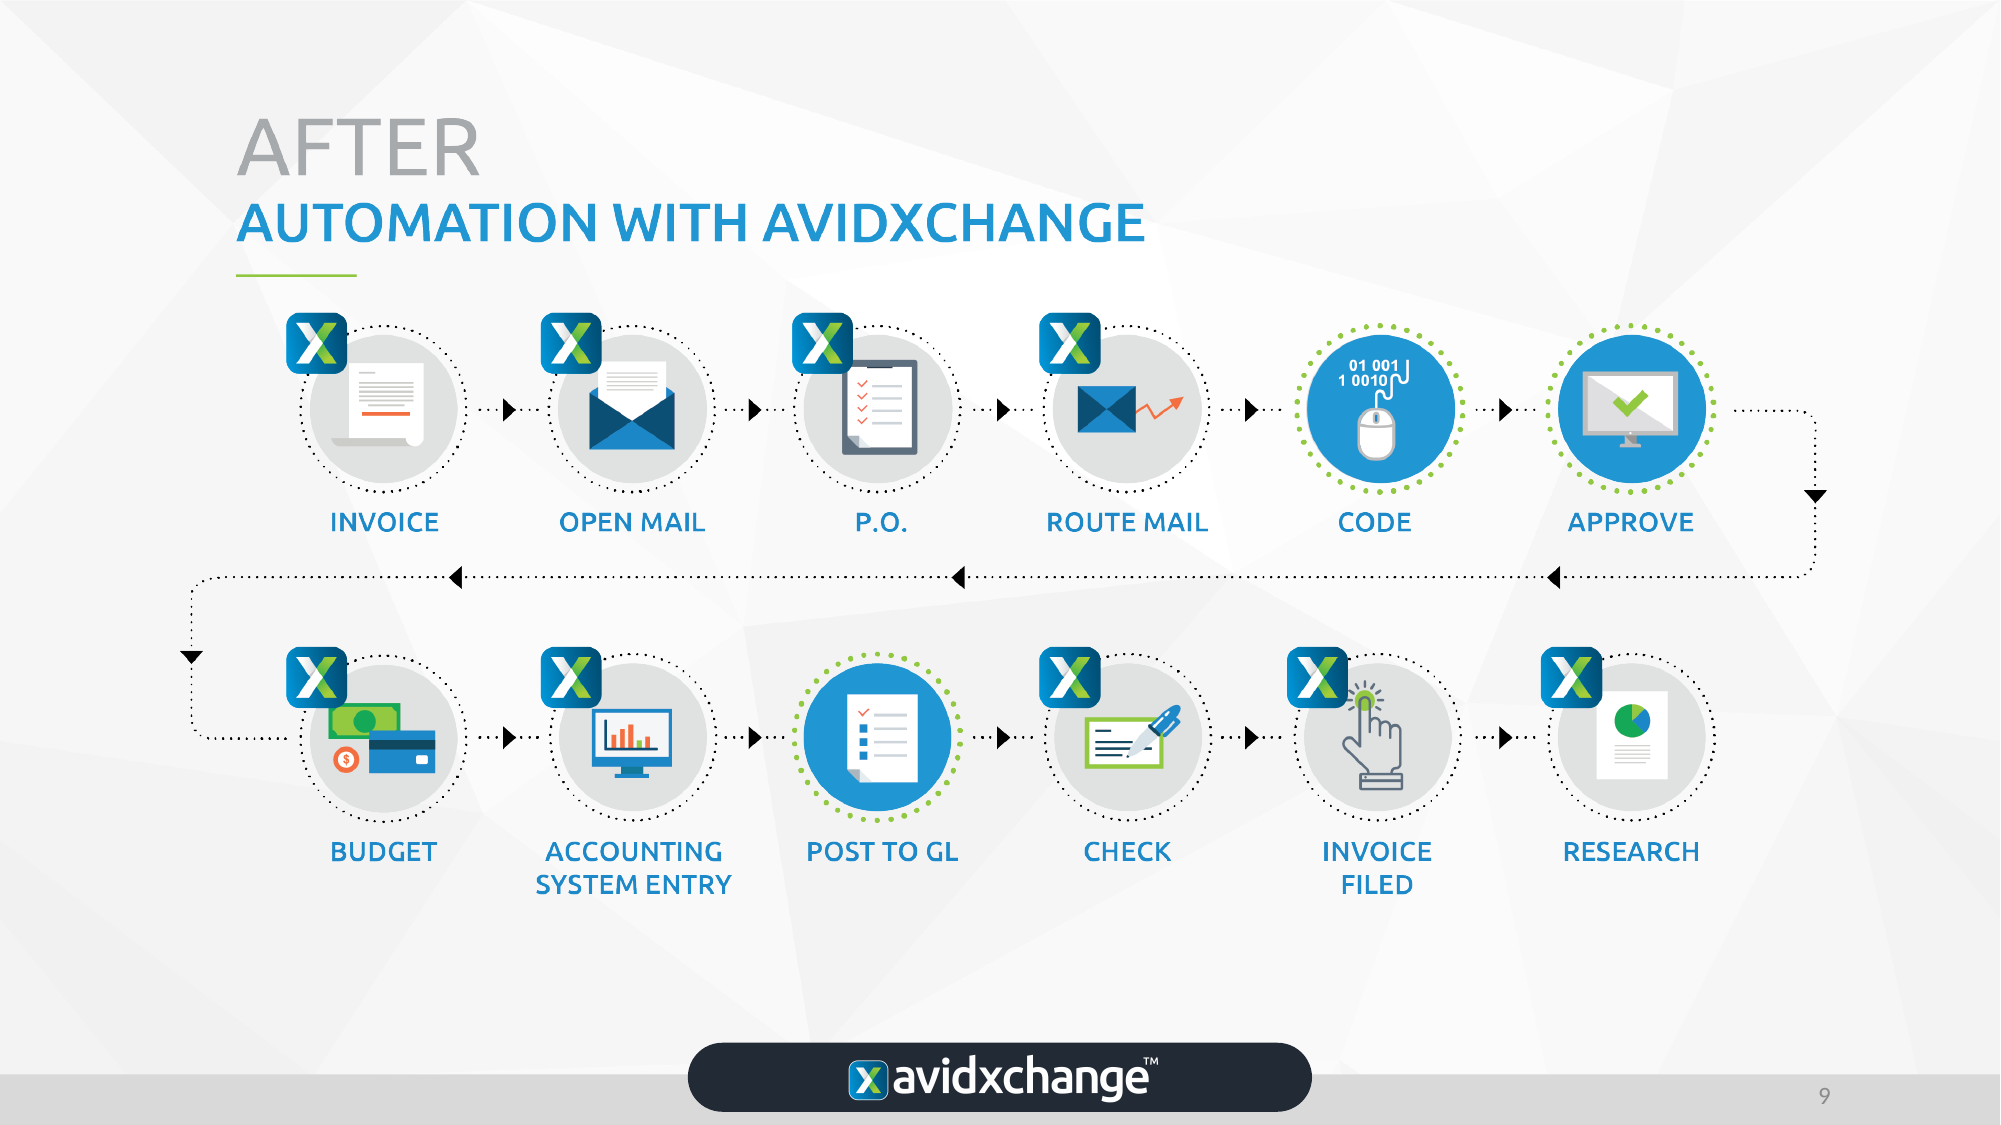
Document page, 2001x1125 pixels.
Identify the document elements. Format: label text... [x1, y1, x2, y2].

picture [836, 1029, 1174, 1125]
picture [0, 57, 2000, 960]
slide_number 9 [1333, 1065, 1846, 1125]
